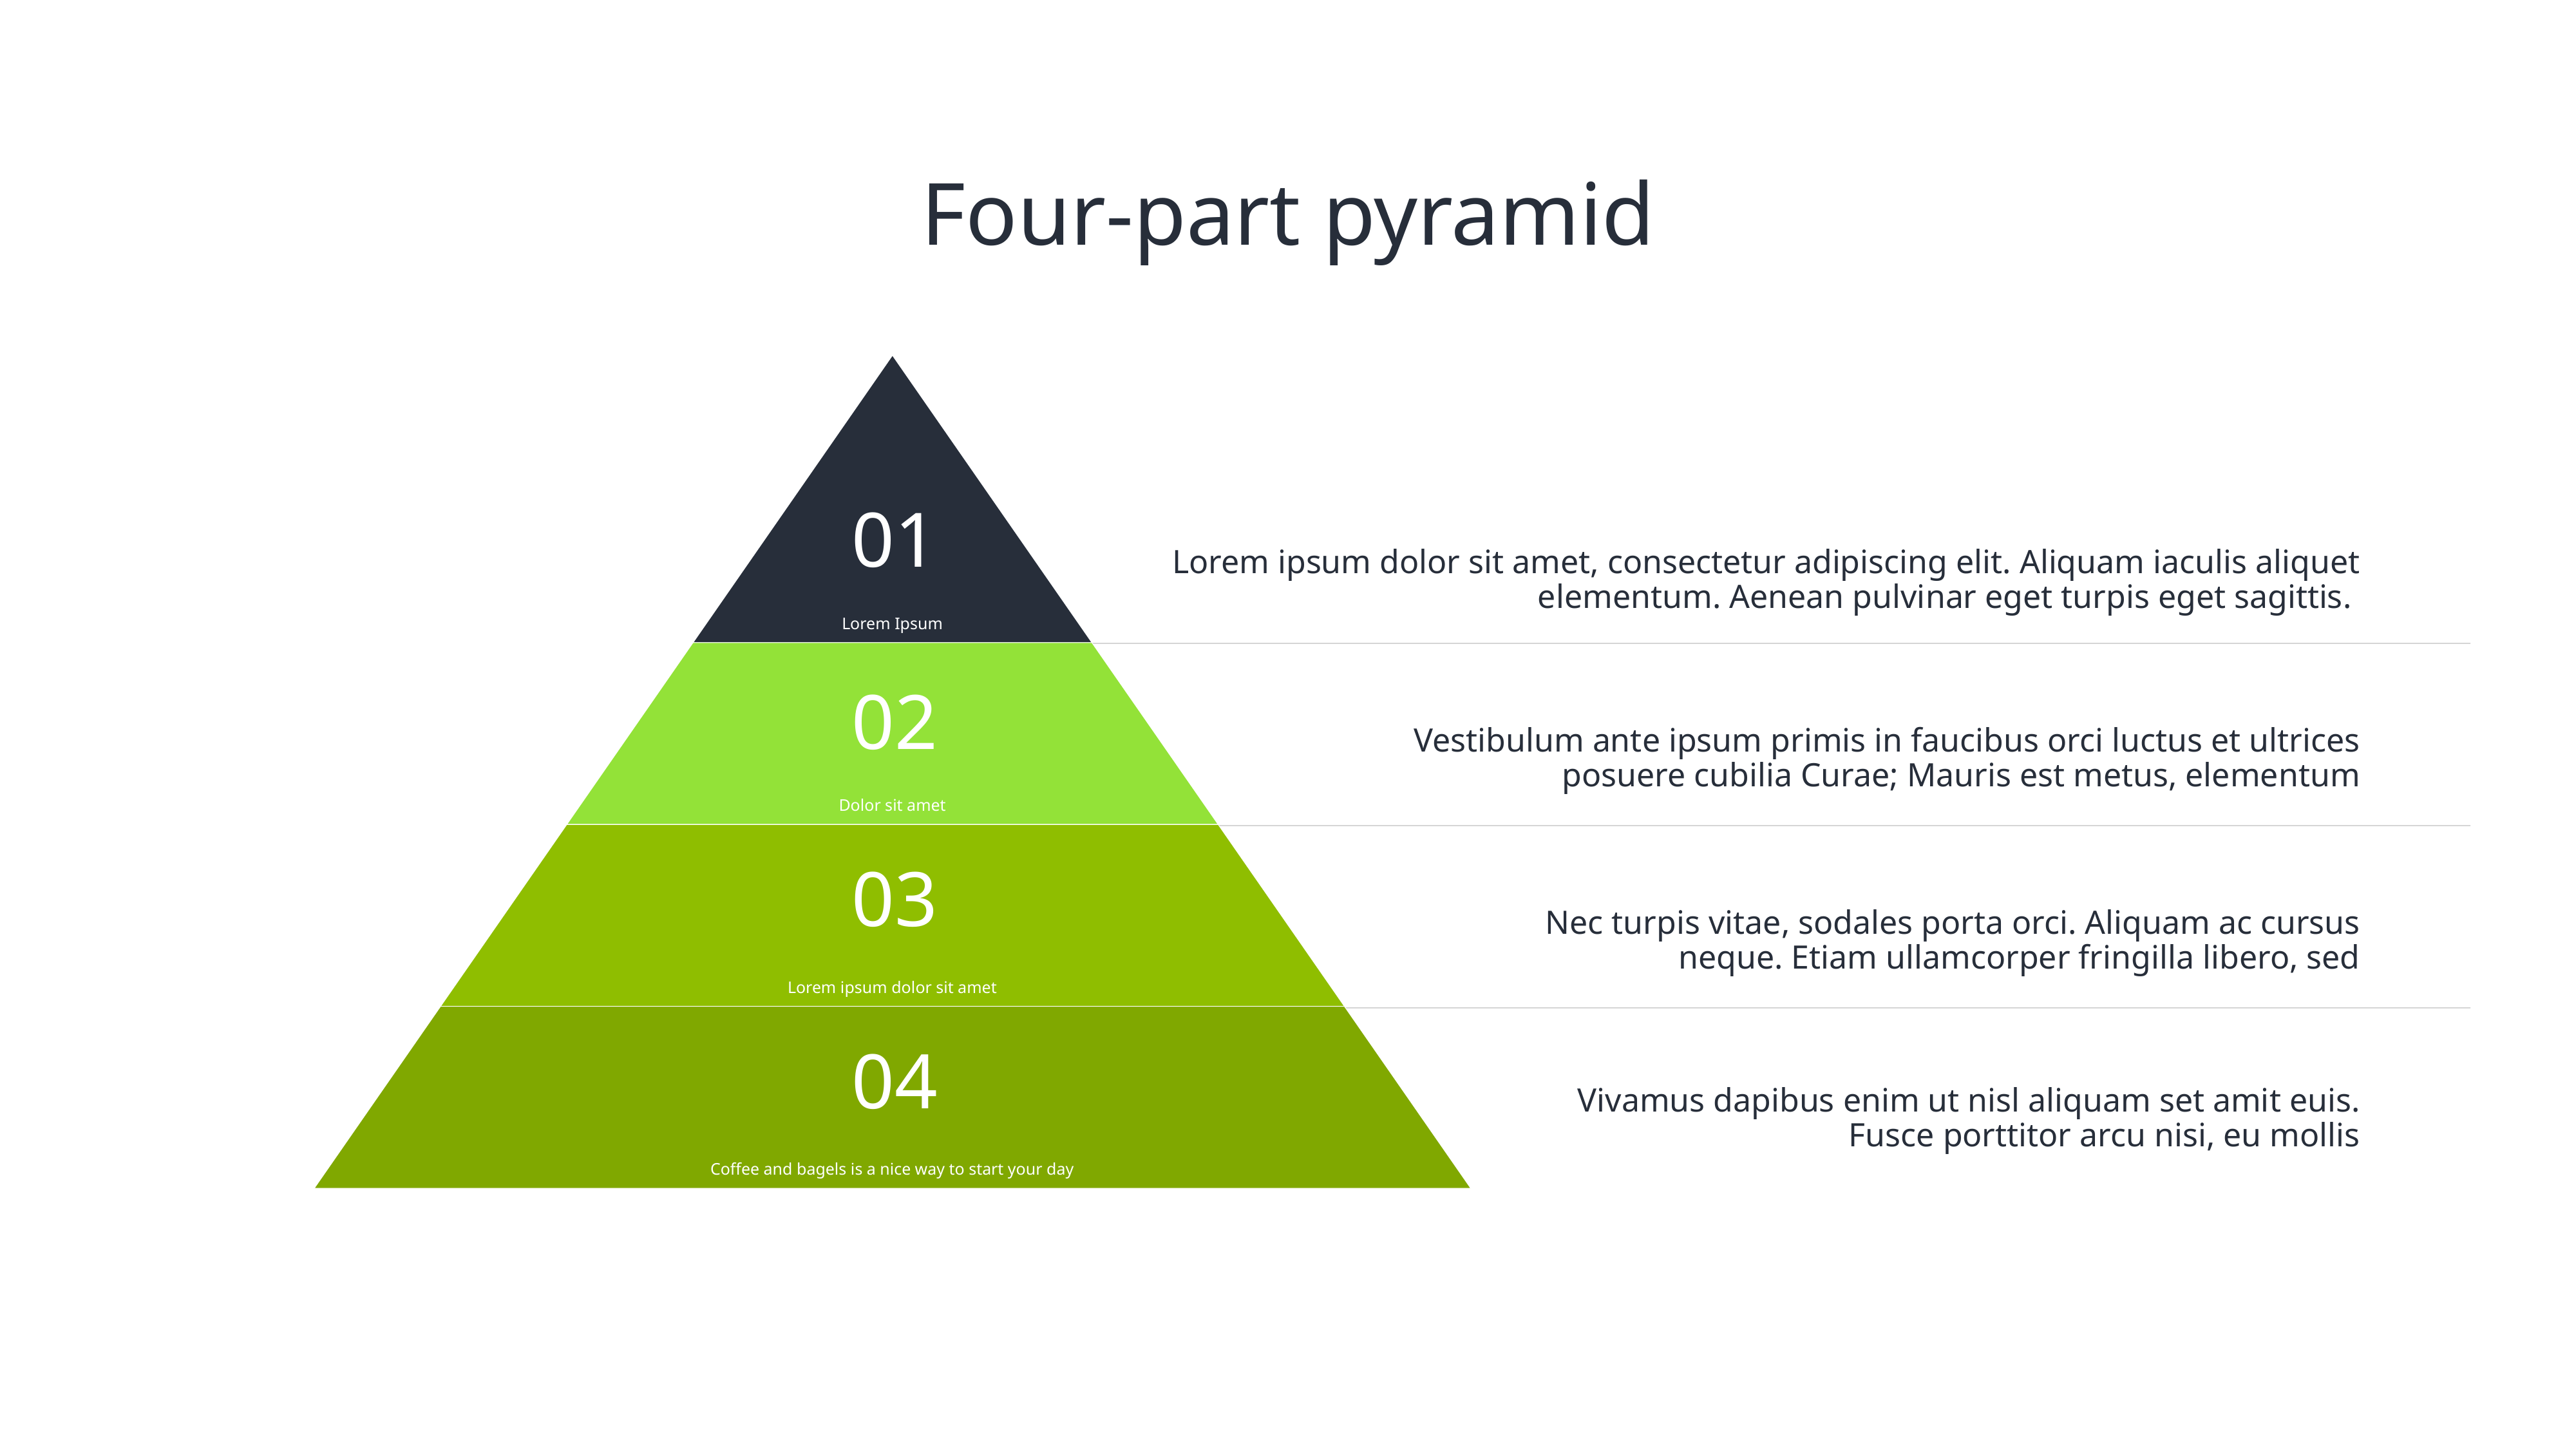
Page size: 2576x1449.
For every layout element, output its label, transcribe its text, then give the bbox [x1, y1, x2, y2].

title Four-part pyramid [177, 77, 2399, 357]
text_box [314, 355, 1471, 1188]
text_box Lorem ipsum dolor sit amet, consectetur adipiscing elit. Aliquam iaculis aliquet elementum. Aenean pulvinar eget turpis eget sagittis. [1471, 541, 2371, 620]
text_box Vivamus dapibus enim ut nisl aliquam set amit euis. Fusce porttitor arcu nisi, eu mollis [1523, 1079, 2371, 1159]
text_box Vestibulum ante ipsum primis in faucibus orci luctus et ultrices posuere cubilia Curae; Mauris est metus, elementum [1471, 719, 2371, 799]
text_box Nec turpis vitae, sodales porta orci. Aliquam ac cursus neque. Etiam ullamcorper fringilla libero, sed [1471, 902, 2371, 981]
